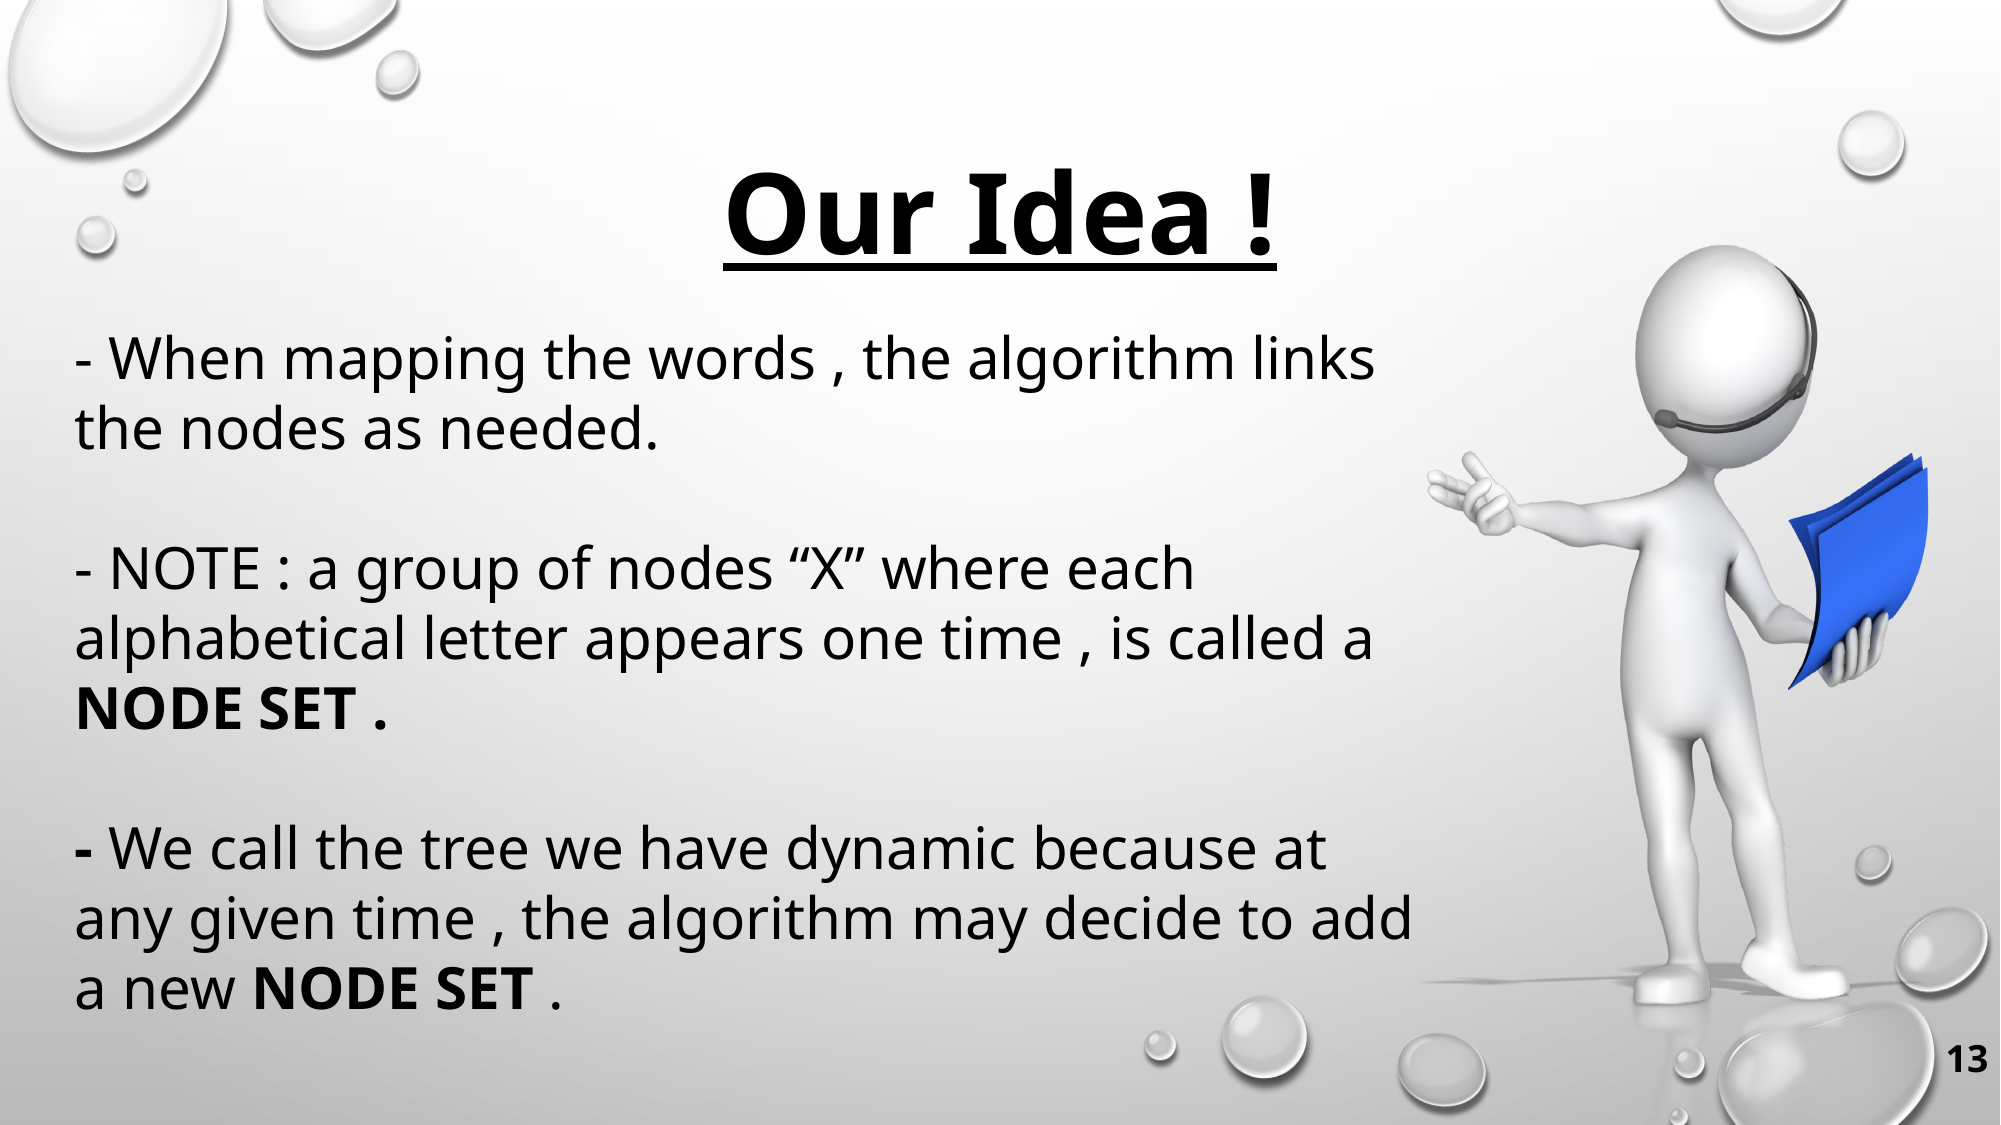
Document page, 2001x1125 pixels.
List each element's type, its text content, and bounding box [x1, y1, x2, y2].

picture [0, 0, 2000, 1125]
text_box 13 [1947, 1011, 2000, 1105]
text_box Our Idea ! [171, 93, 1829, 326]
text_box - When mapping the words , the algorithm links the nodes as needed. - NOTE : a group of nodes “X” where each alphabetical letter appears one time , is called a NODE SET . - We call the tree we have dynamic because at any given time , the algorithm may decide to add a new NODE SET . [58, 377, 1409, 1035]
